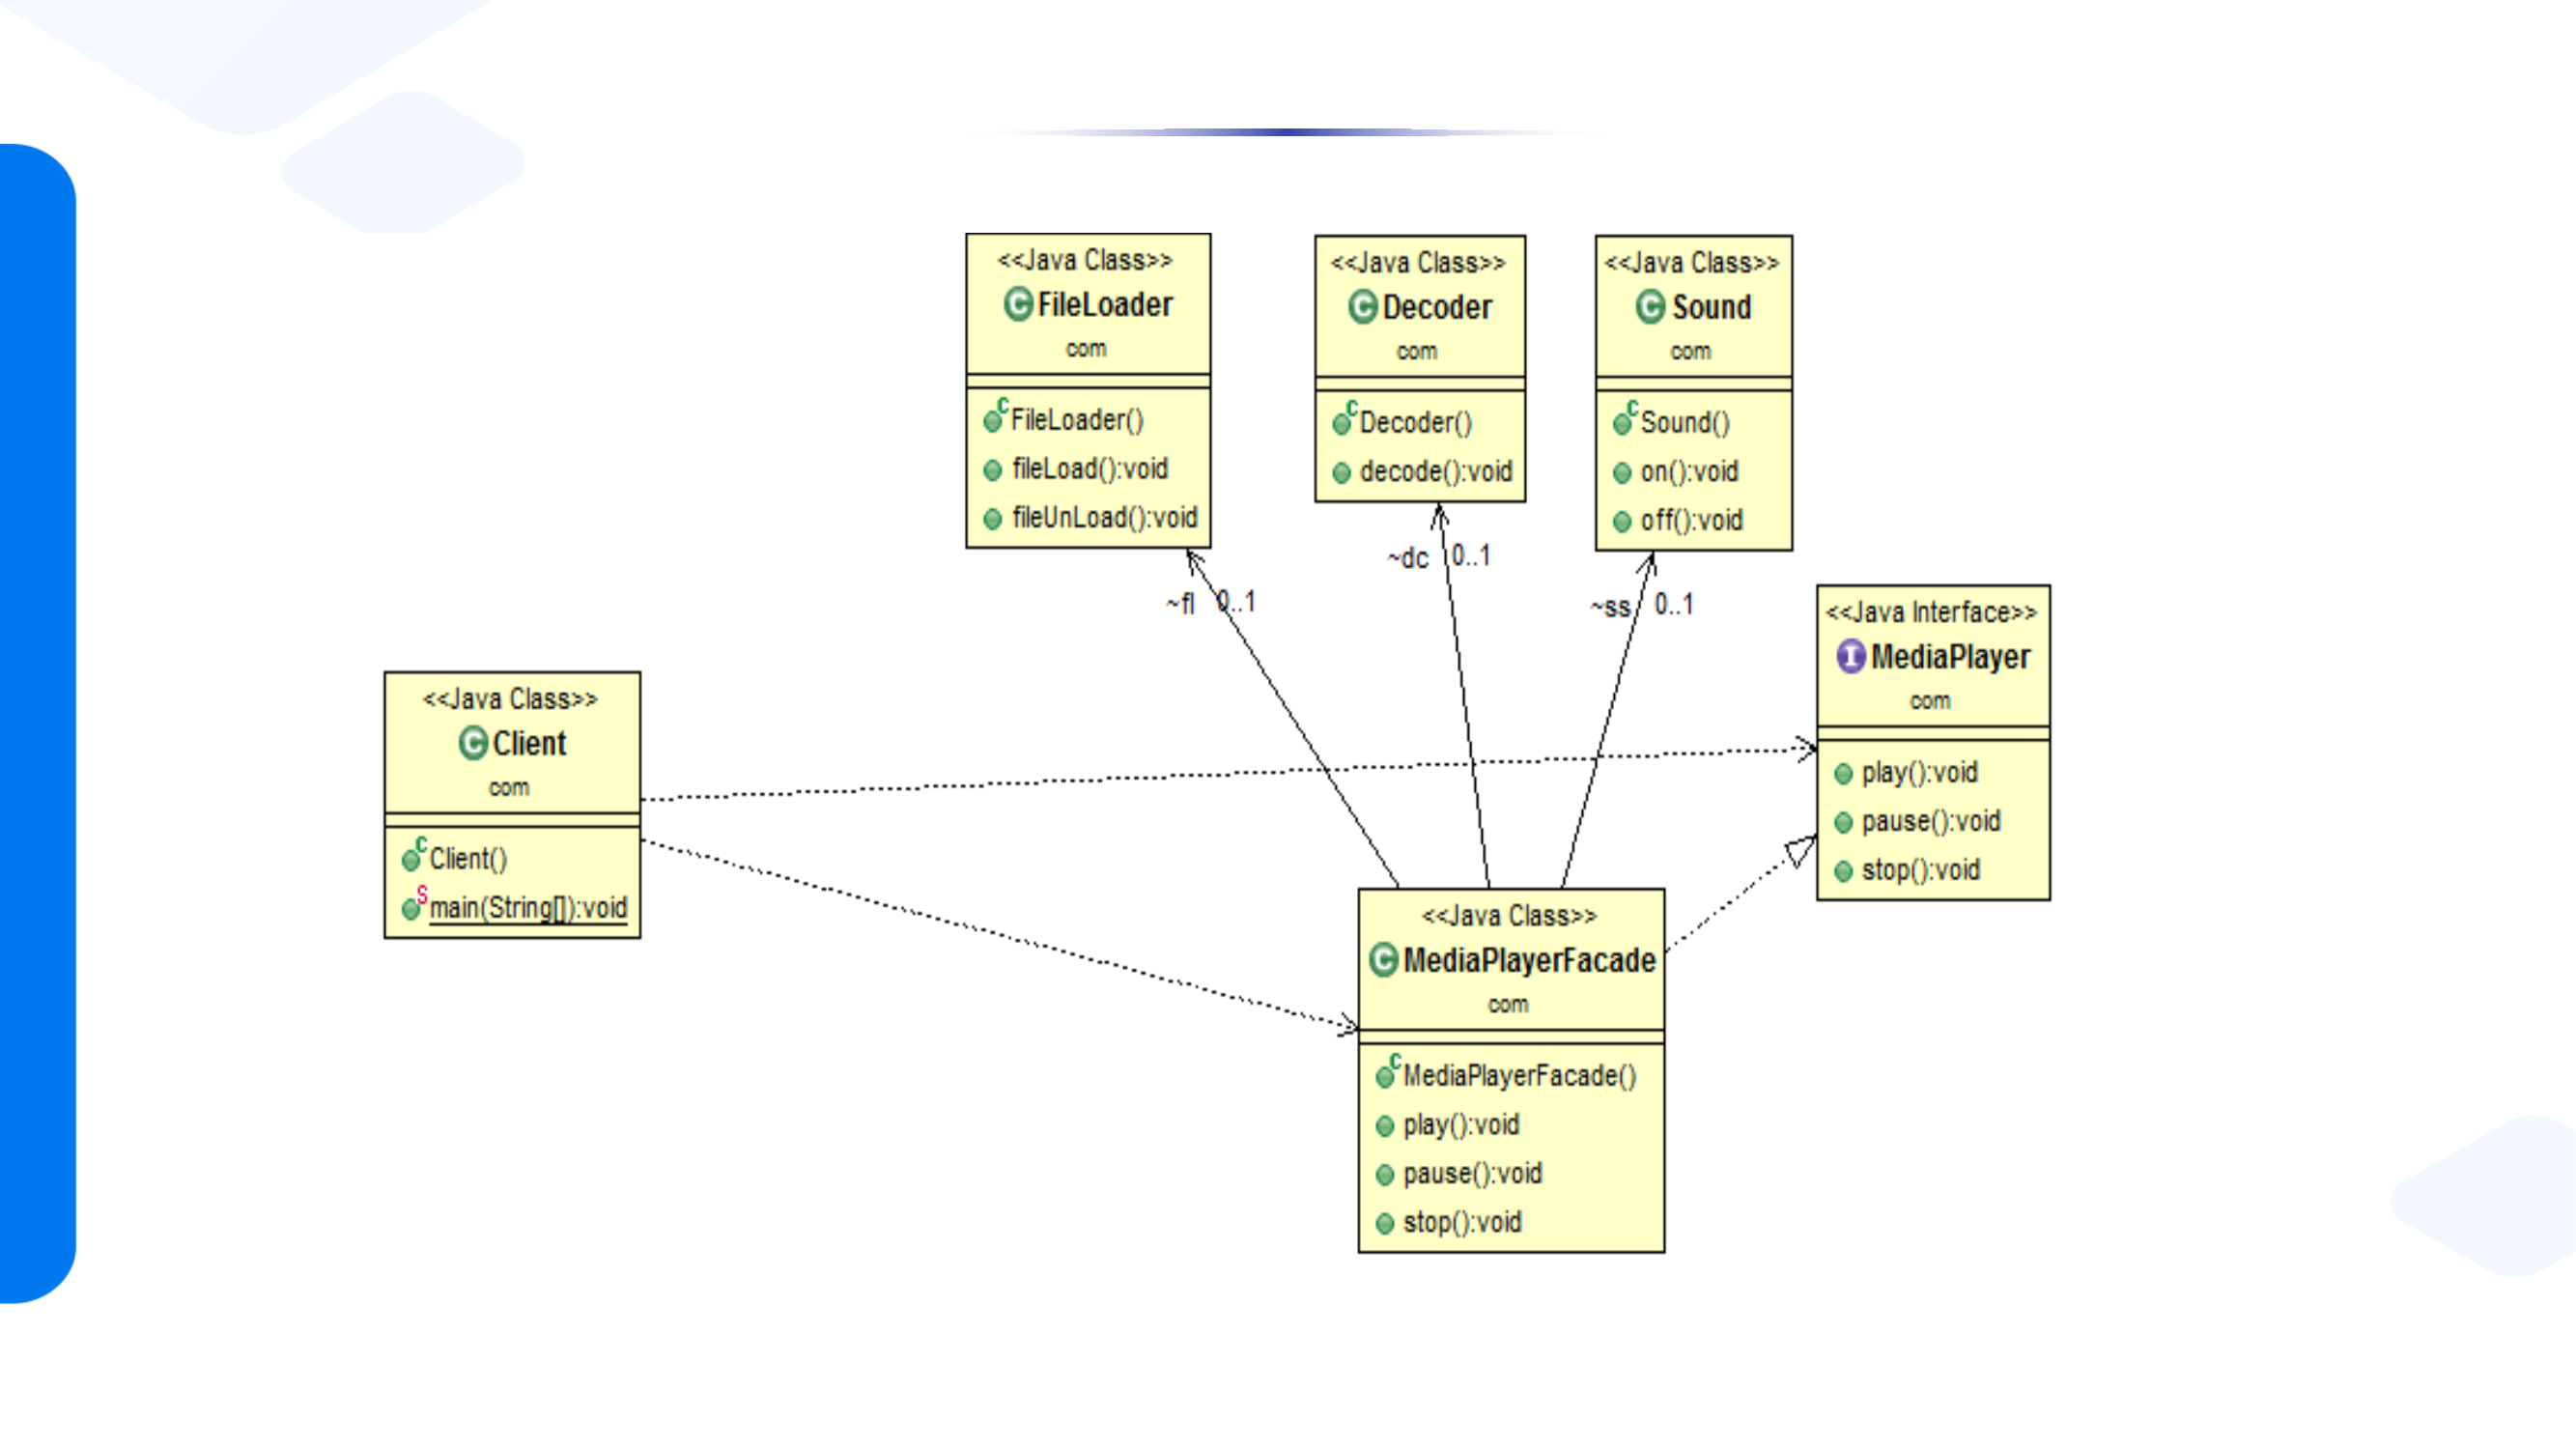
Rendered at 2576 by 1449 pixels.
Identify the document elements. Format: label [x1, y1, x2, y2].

text_box [962, 128, 1613, 137]
picture [0, 0, 2576, 1449]
